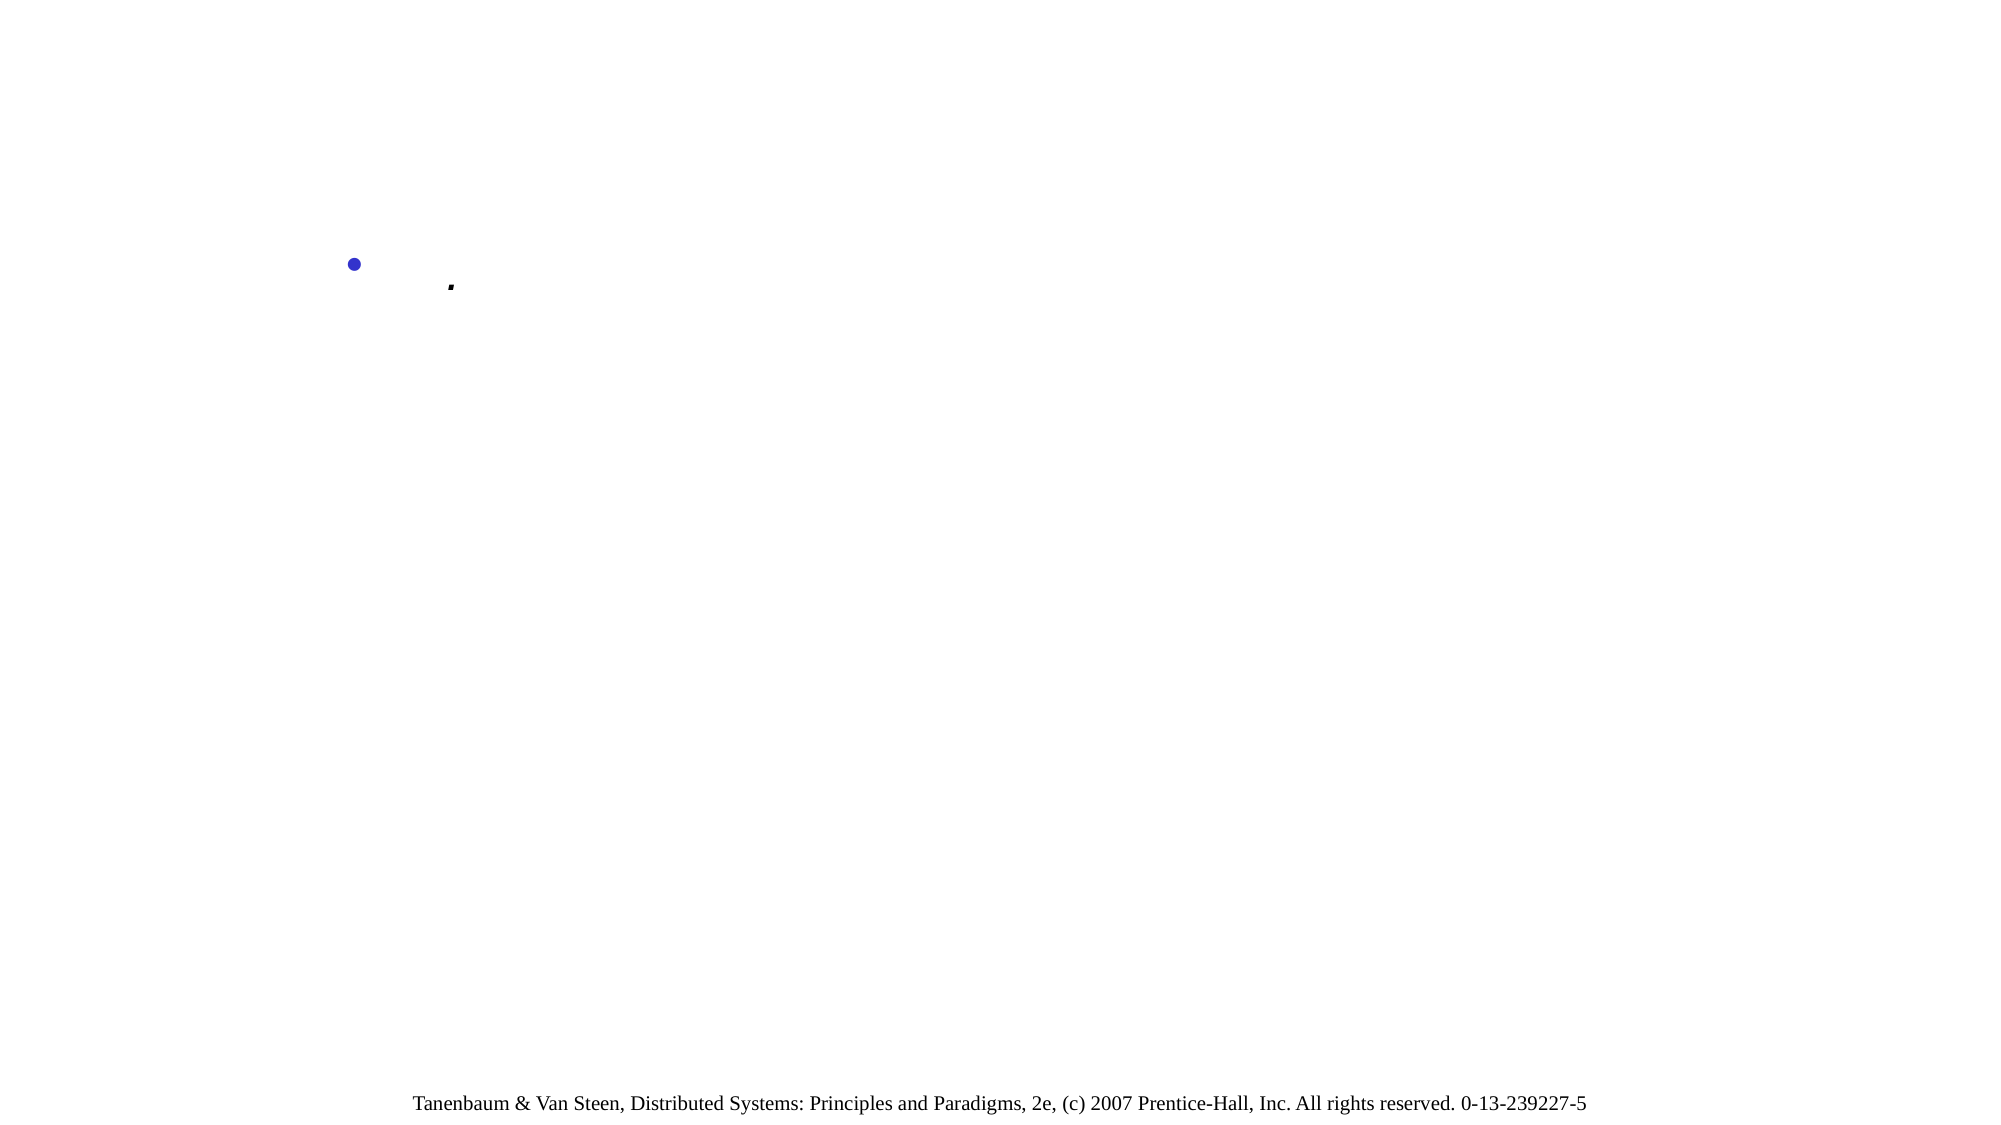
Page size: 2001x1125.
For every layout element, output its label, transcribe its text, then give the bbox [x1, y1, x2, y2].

footer Tanenbaum & Van Steen, Distributed Systems: Principles and Paradigms, 2e, (c) 2007 Prentice-Hall, Inc. All rights reserved. 0-13-239227-5 [0, 1082, 2000, 1111]
list . [331, 233, 1664, 1035]
